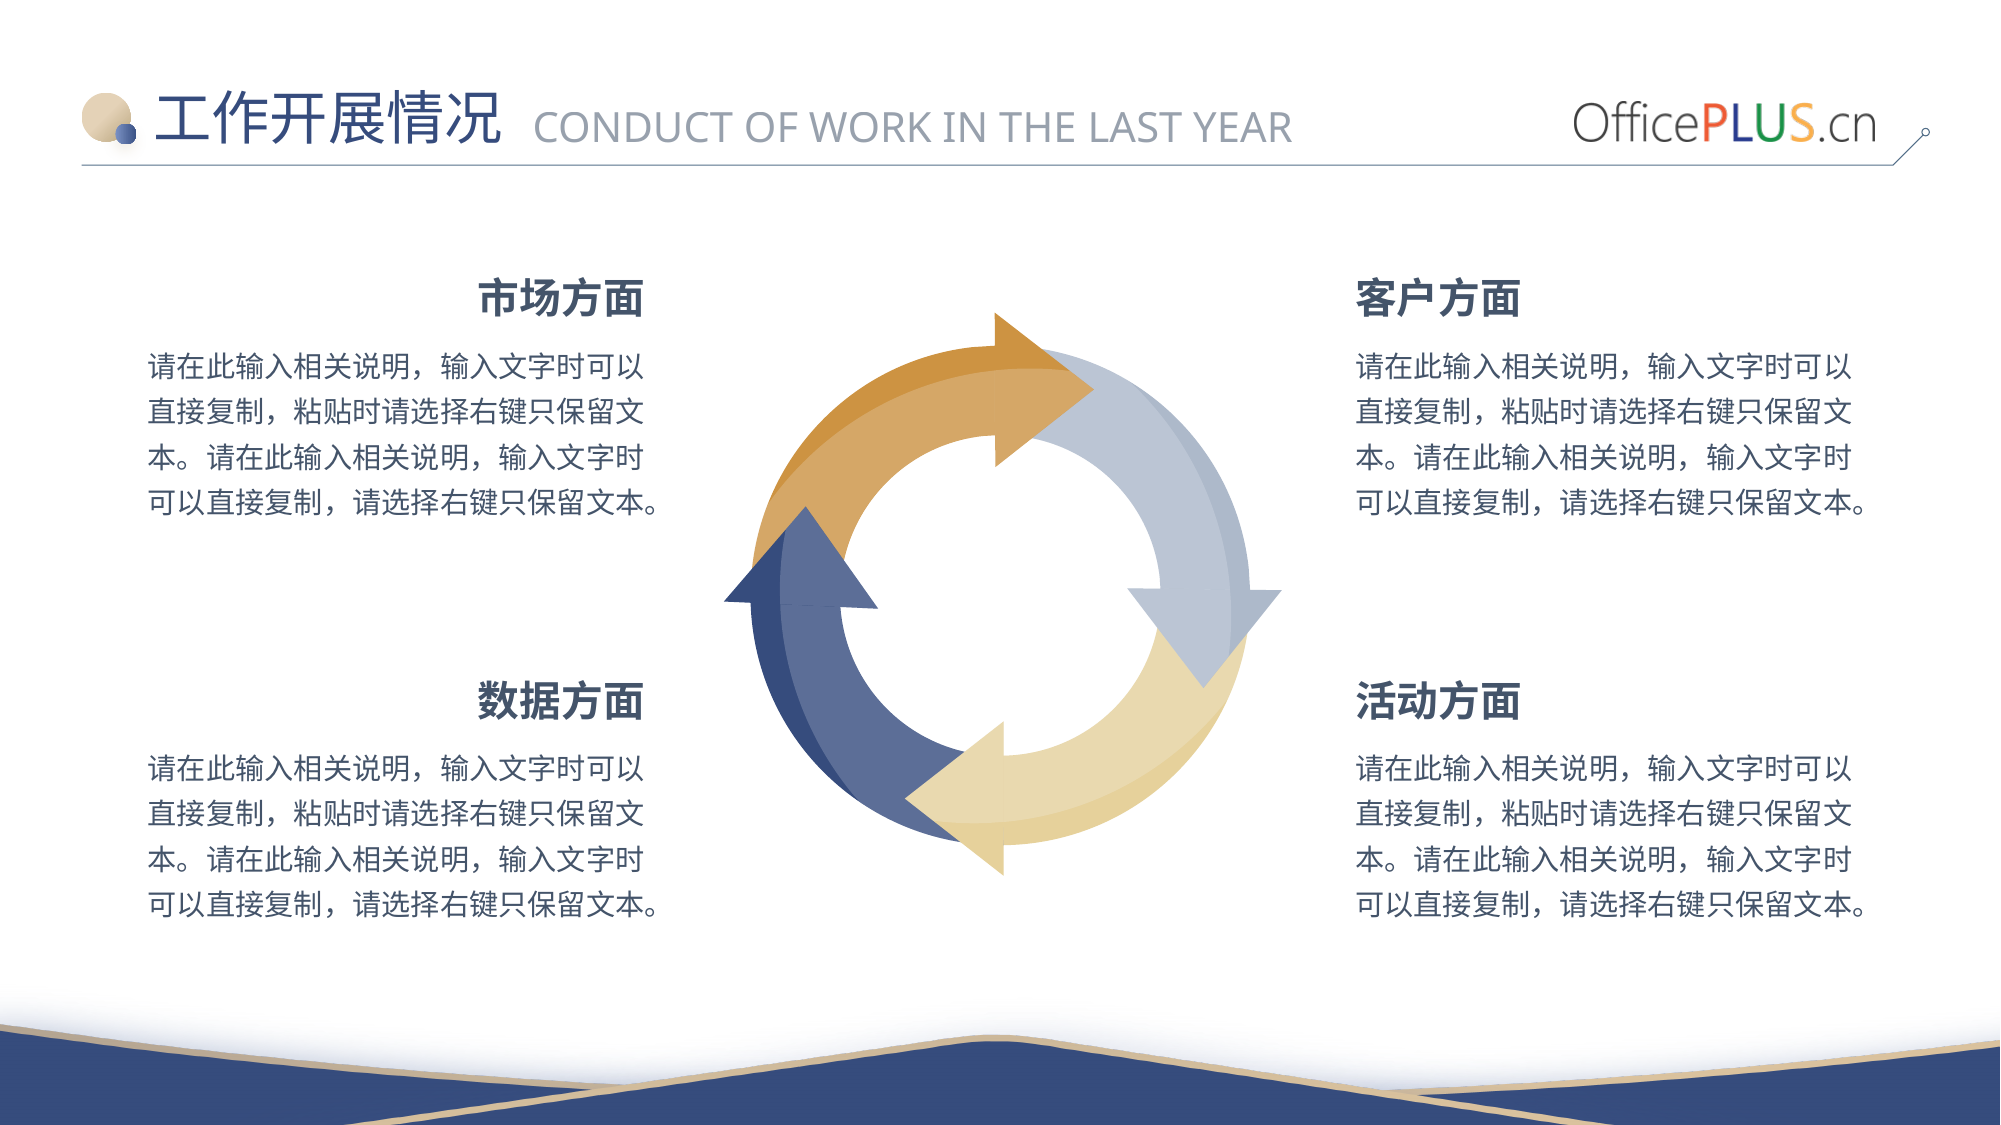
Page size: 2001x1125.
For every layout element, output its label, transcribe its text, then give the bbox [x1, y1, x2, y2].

text_box 请在此输入相关说明，输入文字时可以直接复制，粘贴时请选择右键只保留文本。请在此输入相关说明，输入文字时可以直接复制，请选择右键只保留文本。 [1340, 330, 1892, 527]
text_box 数据方面 [203, 666, 660, 732]
text_box 活动方面 [1340, 666, 1796, 732]
text_box 市场方面 [203, 264, 660, 330]
text_box 请在此输入相关说明，输入文字时可以直接复制，粘贴时请选择右键只保留文本。请在此输入相关说明，输入文字时可以直接复制，请选择右键只保留文本。 [108, 330, 660, 527]
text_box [697, 292, 1303, 899]
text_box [138, 73, 1578, 160]
picture [1578, 101, 1875, 142]
text_box 请在此输入相关说明，输入文字时可以直接复制，粘贴时请选择右键只保留文本。请在此输入相关说明，输入文字时可以直接复制，请选择右键只保留文本。 [108, 732, 660, 929]
picture [0, 970, 2000, 1125]
text_box 请在此输入相关说明，输入文字时可以直接复制，粘贴时请选择右键只保留文本。请在此输入相关说明，输入文字时可以直接复制，请选择右键只保留文本。 [1340, 732, 1892, 929]
text_box 客户方面 [1340, 264, 1796, 330]
